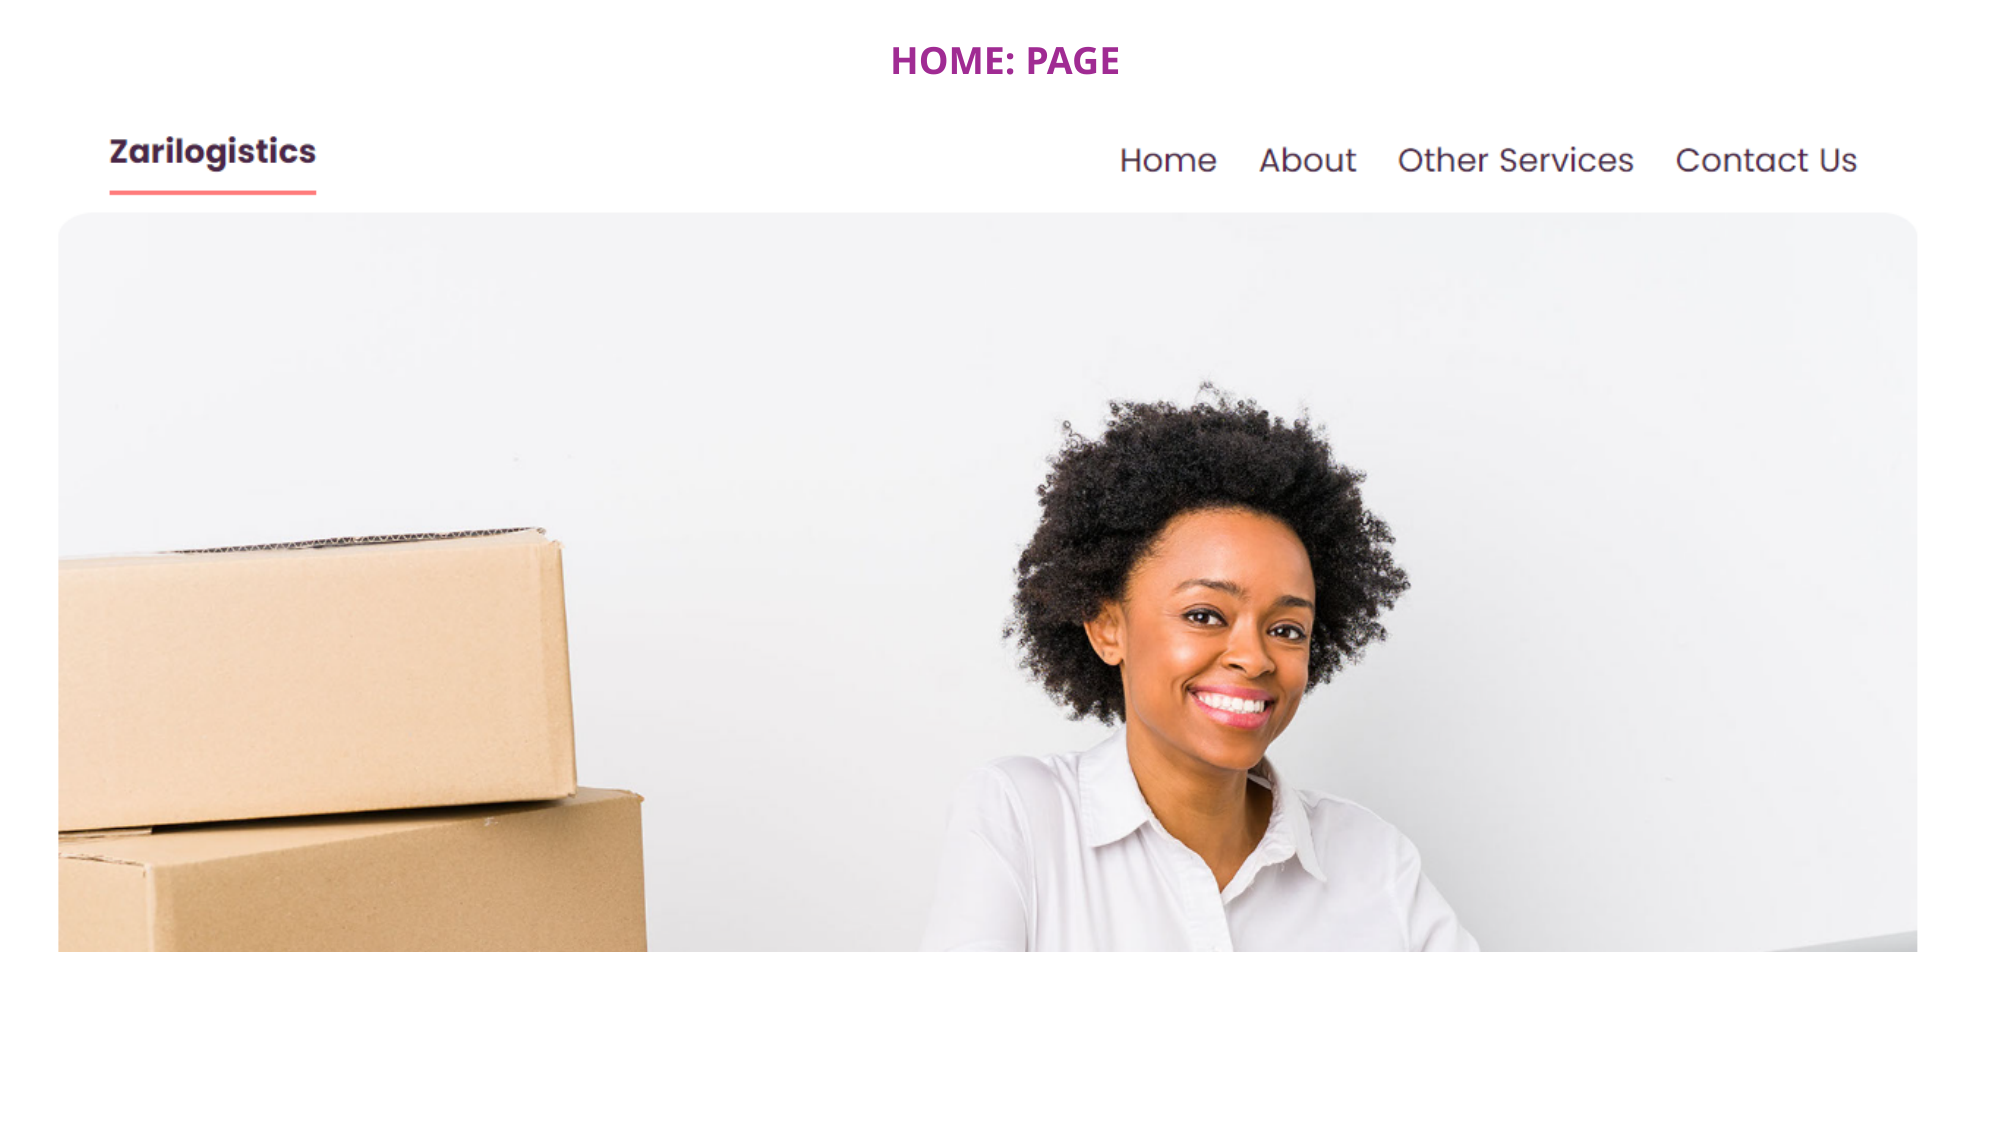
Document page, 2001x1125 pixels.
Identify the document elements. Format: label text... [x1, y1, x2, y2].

picture [39, 89, 1961, 952]
text_box HOME: PAGE [875, 29, 1136, 89]
